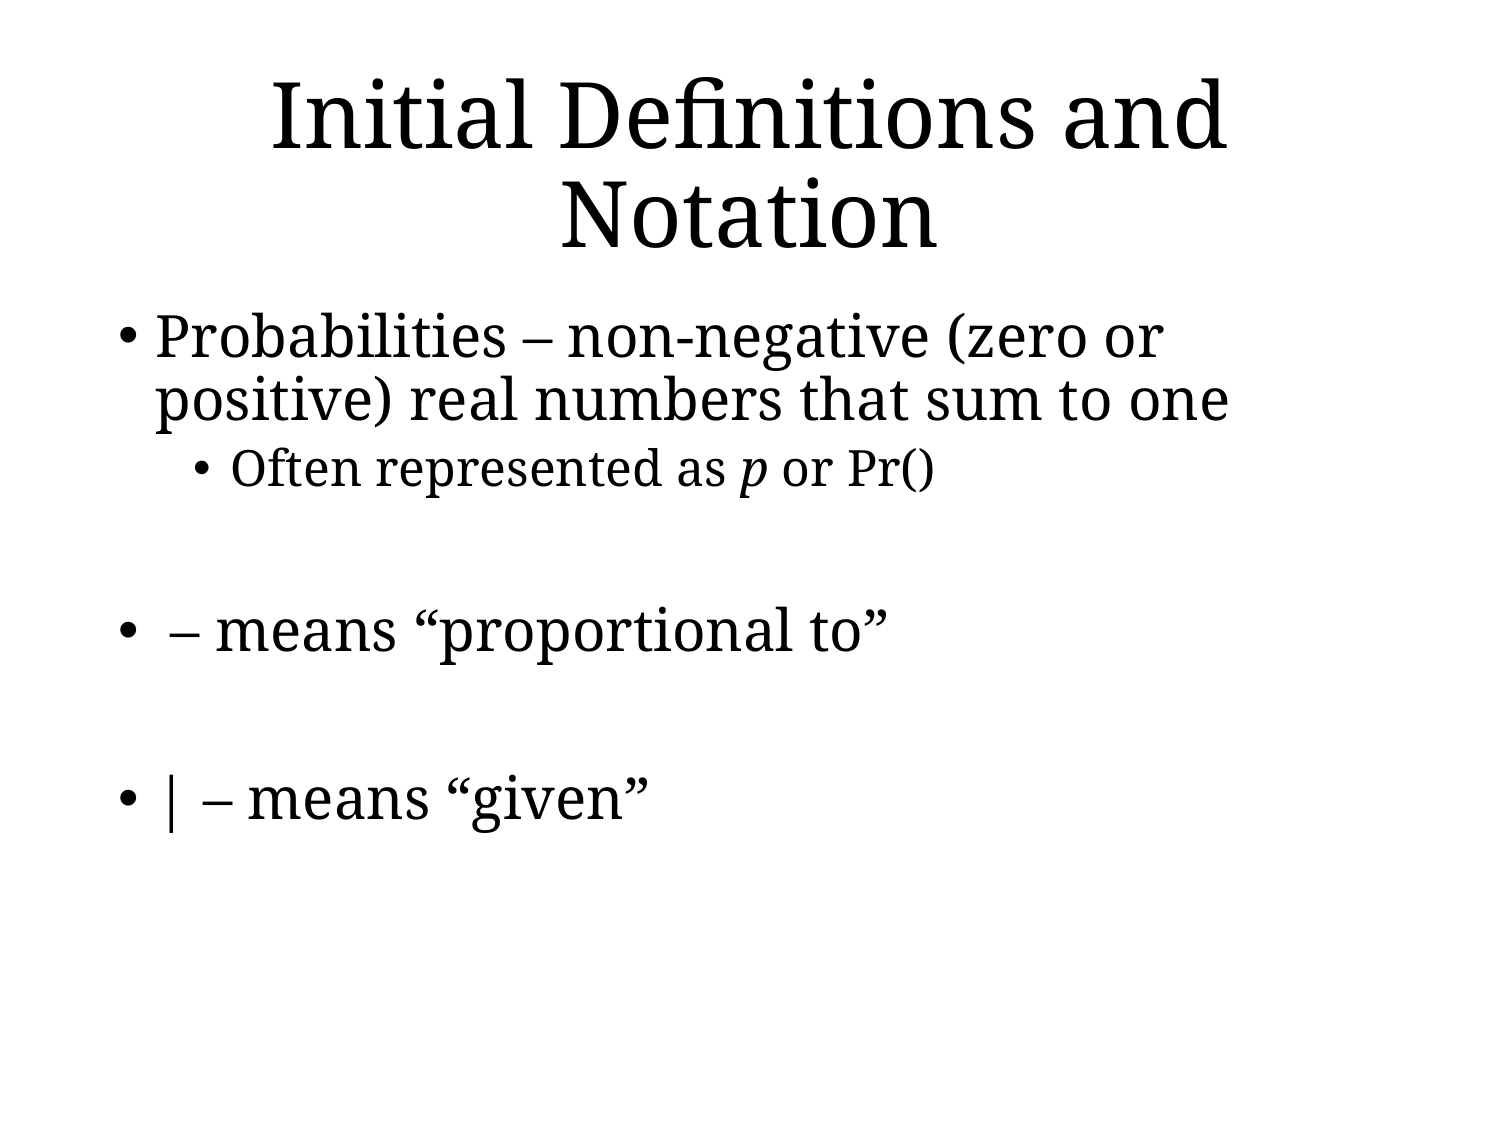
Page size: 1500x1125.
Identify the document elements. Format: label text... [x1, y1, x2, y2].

title Initial Definitions and Notation [103, 59, 1397, 278]
